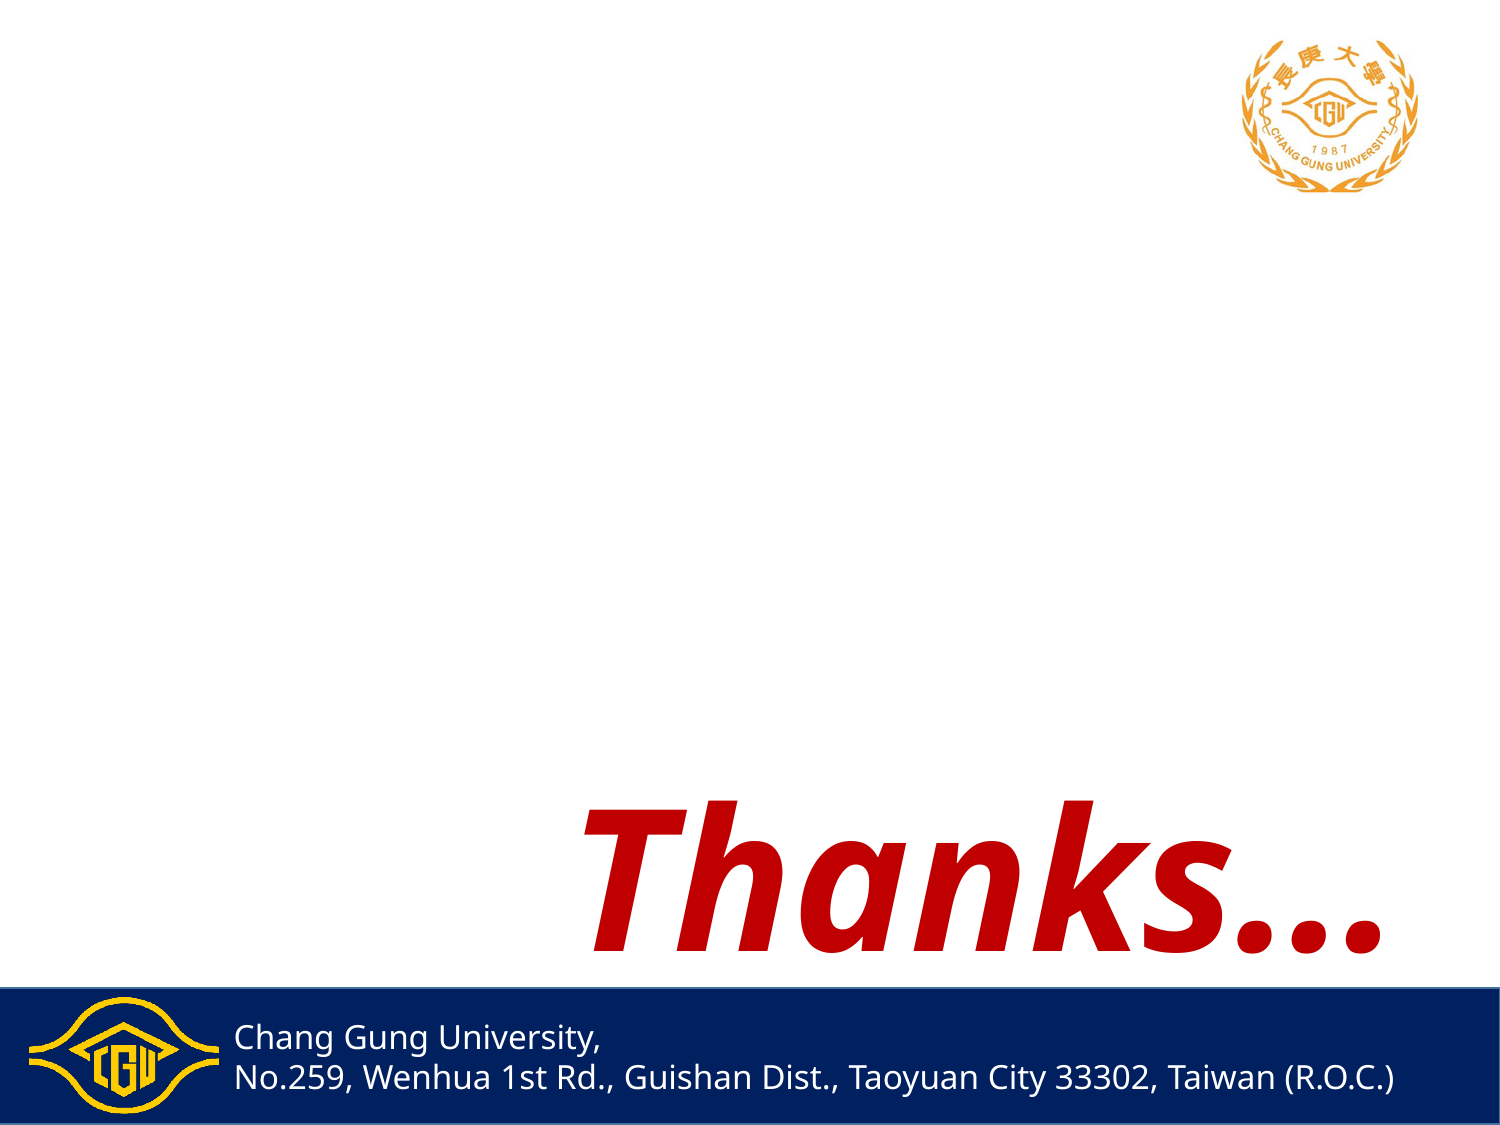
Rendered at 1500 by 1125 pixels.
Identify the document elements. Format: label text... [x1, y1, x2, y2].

list Thanks… [88, 290, 1468, 987]
picture [29, 997, 219, 1114]
text_box Chang Gung University, No.259, Wenhua 1st Rd., Guishan Dist., Taoyuan City 33302, Taiwan (R.O.C.) [0, 987, 1500, 1125]
picture [1234, 22, 1424, 212]
